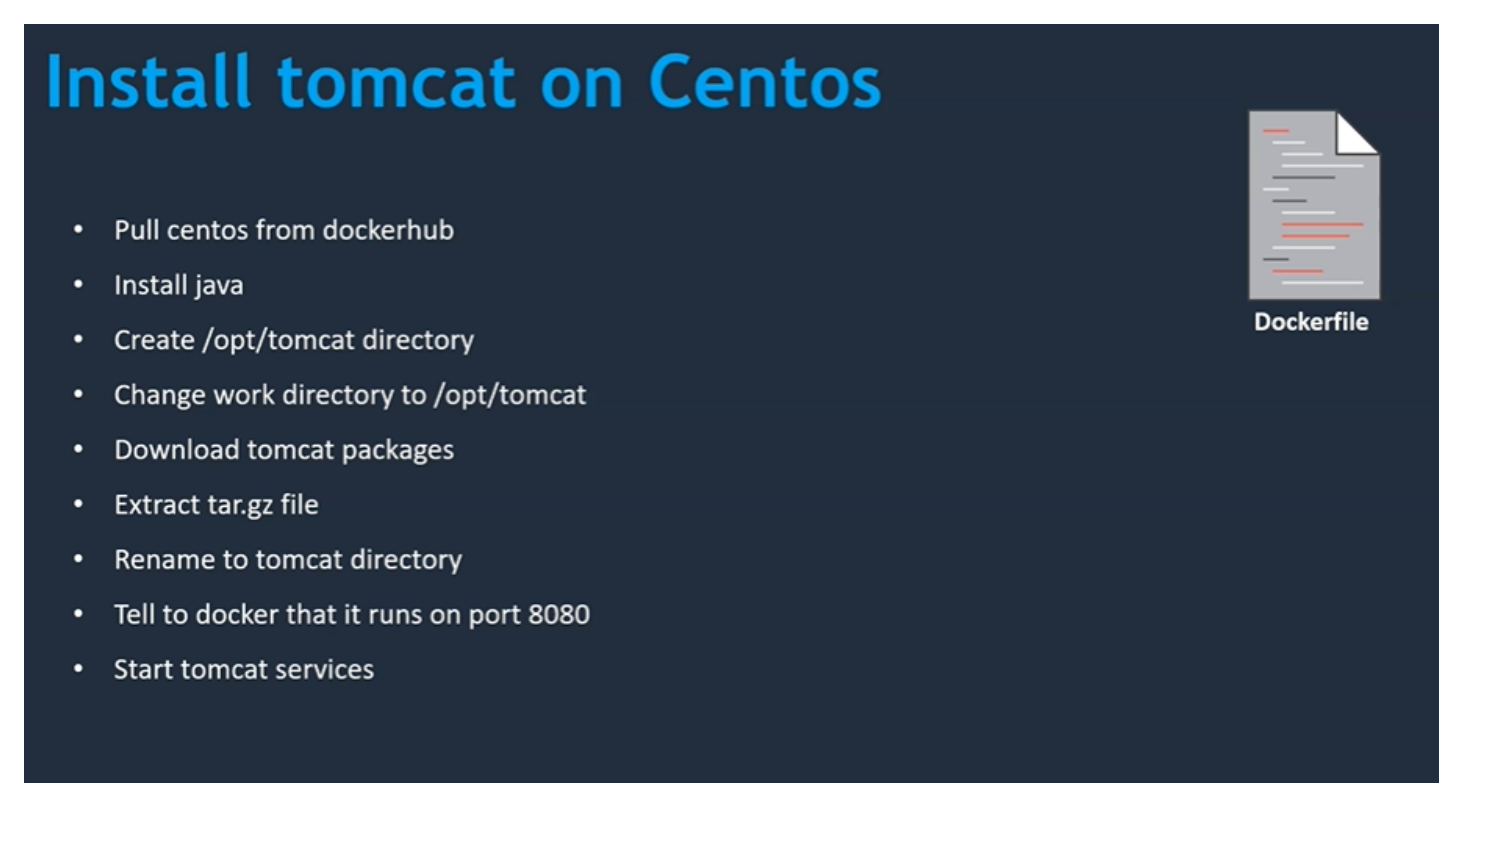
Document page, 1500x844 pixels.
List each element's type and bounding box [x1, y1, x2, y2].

picture [24, 24, 1440, 783]
